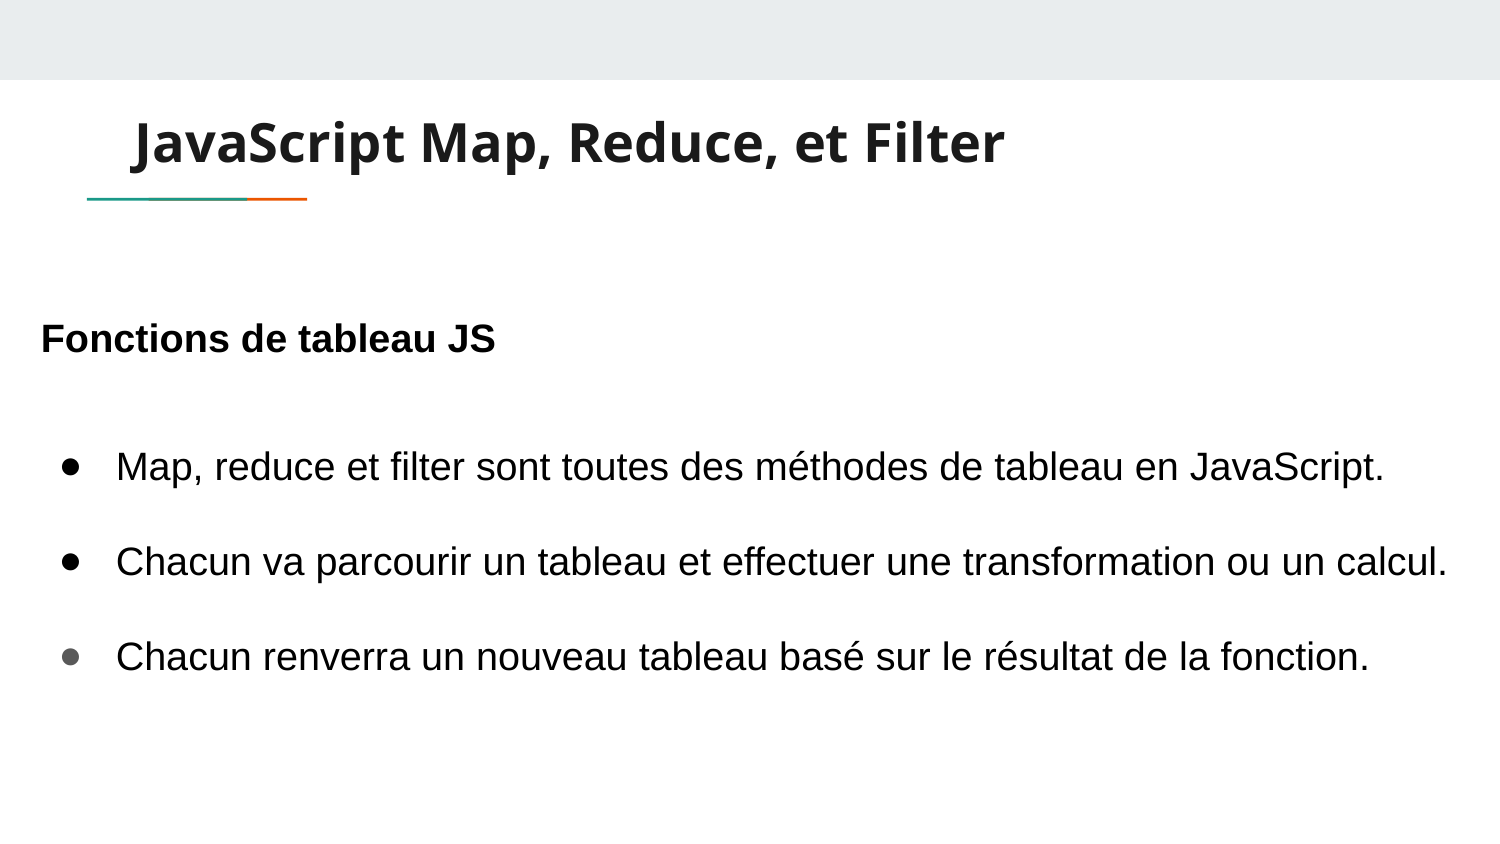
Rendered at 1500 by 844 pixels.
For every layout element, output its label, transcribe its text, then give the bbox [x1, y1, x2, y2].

title JavaScript Map, Reduce, et Filter [119, 92, 1381, 181]
list Fonctions de tableau JS Map, reduce et filter sont toutes des méthodes de tableau en JavaScript. Chacun va parcourir un tableau et effectuer une transformation ou un calcul. Chacun renverra un nouveau tableau basé sur le résultat de la fonction. [25, 290, 1469, 819]
